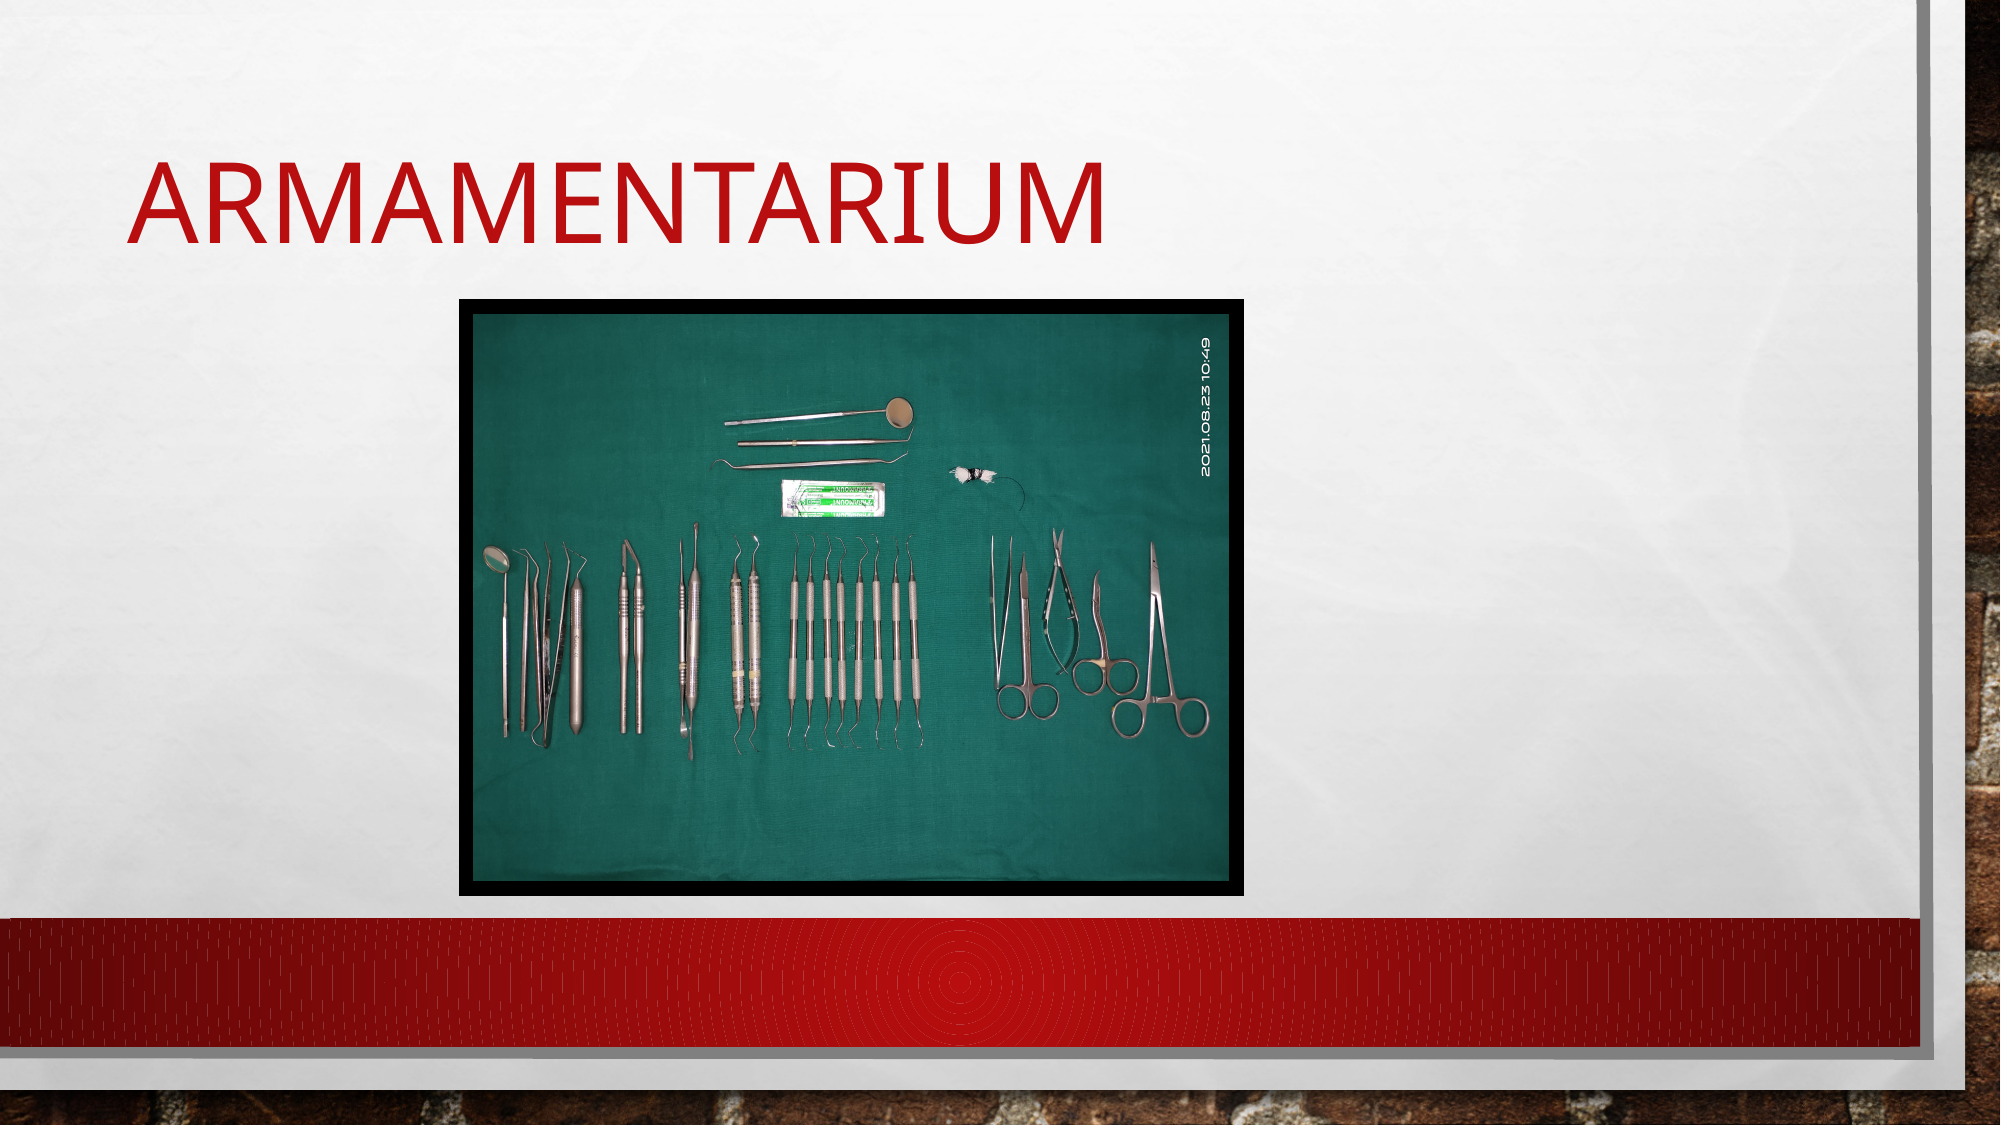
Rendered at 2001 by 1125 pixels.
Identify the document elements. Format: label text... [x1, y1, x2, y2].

picture [0, 0, 2000, 1125]
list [472, 313, 1230, 882]
title ARMAMENTARIUM [112, 112, 1818, 302]
